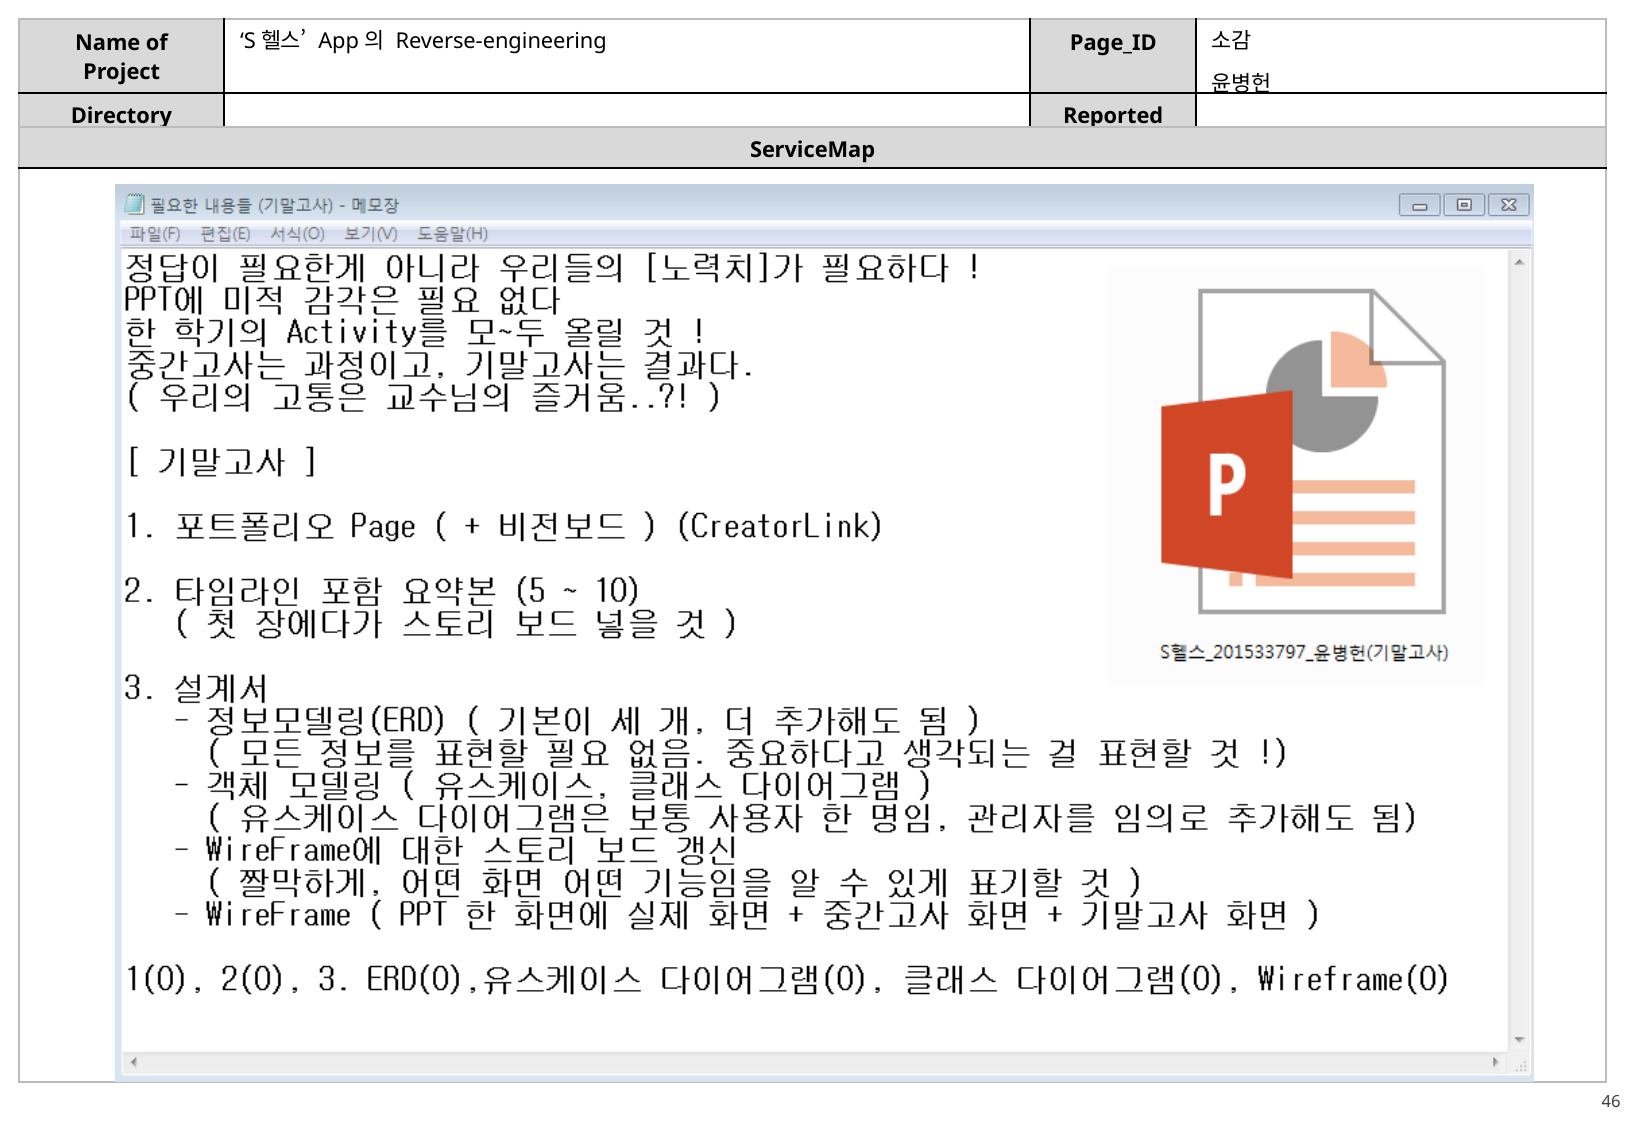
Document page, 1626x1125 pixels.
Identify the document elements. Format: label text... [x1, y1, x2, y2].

list 윤병헌 [1196, 61, 1606, 109]
list ‘S헬스’ App의 Reverse-engineering [225, 19, 953, 67]
picture [115, 184, 1534, 1083]
list 소감 [1196, 19, 1606, 61]
